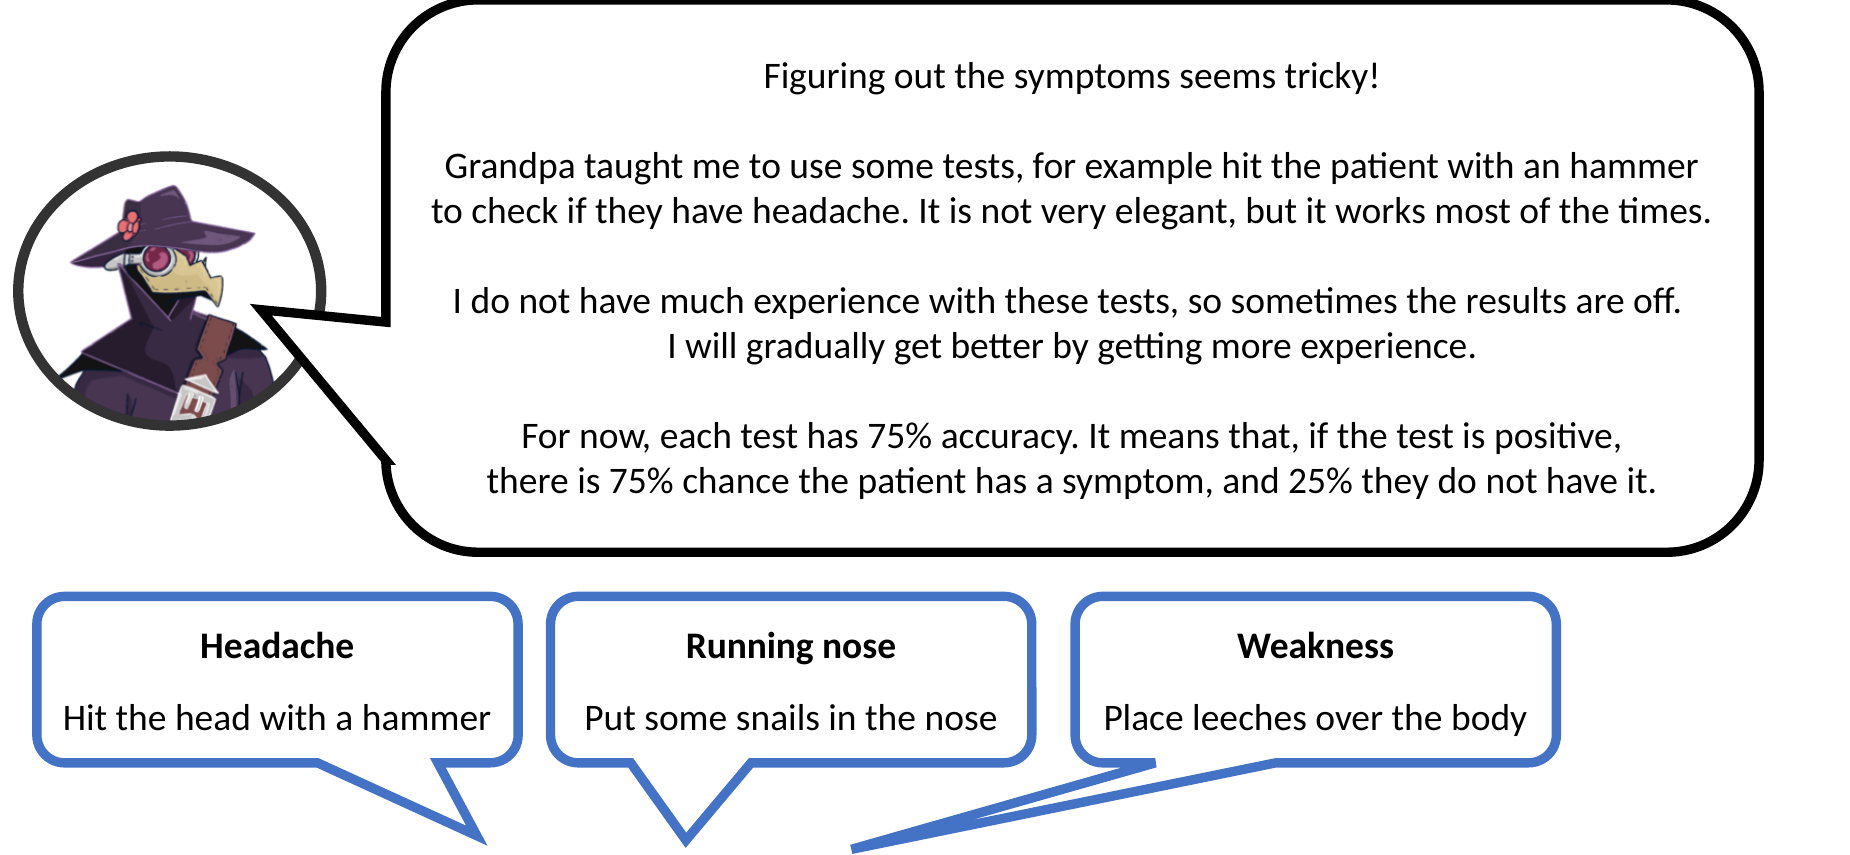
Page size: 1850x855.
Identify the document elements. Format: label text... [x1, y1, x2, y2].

picture [18, 156, 322, 426]
text_box Running nose Put some snails in the nose [549, 595, 1033, 842]
text_box Headache Hit the head with a hammer [35, 595, 520, 838]
text_box Figuring out the symptoms seems tricky! Grandpa taught me to use some tests, for example hit the patient with an hammer to check if they have headache. It is not very elegant, but it works most of the times. I do not have much experience with these tests, so sometimes the results are off. I will gradually get better by getting more experience. For now, each test has 75% accuracy. It means that, if the test is positive, there is 75% chance the patient has a symptom, and 25% they do not have it. [322, 0, 1761, 554]
text_box Weakness Place leeches over the body [851, 595, 1558, 851]
